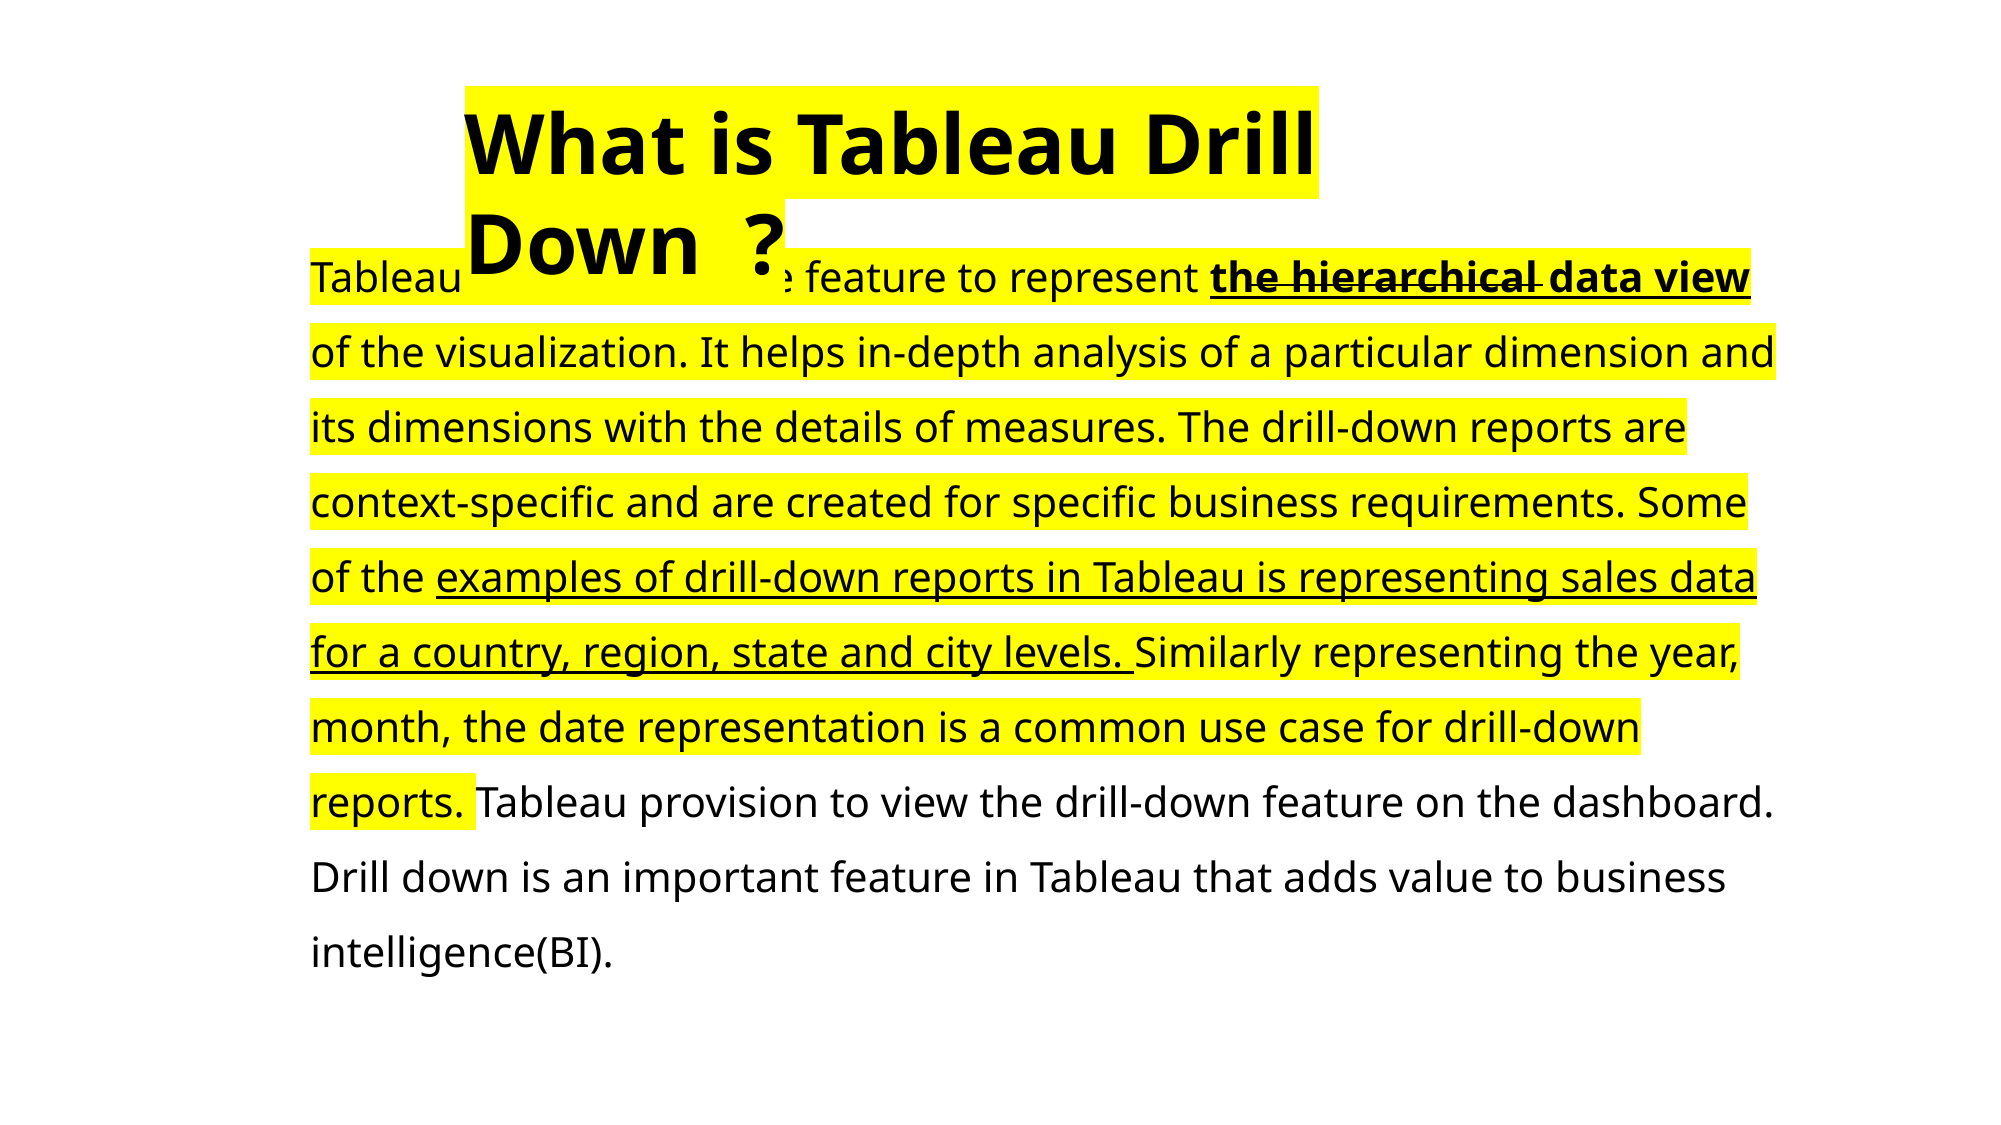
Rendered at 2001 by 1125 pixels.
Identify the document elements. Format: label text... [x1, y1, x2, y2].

text_box Tableau Drill Down is the feature to represent the hierarchical data view of the visualization. It helps in-depth analysis of a particular dimension and its dimensions with the details of measures. The drill-down reports are context-specific and are created for specific business requirements. Some of the examples of drill-down reports in Tableau is representing sales data for a country, region, state and city levels. Similarly representing the year, month, the date representation is a common use case for drill-down reports. Tableau provision to view the drill-down feature on the dashboard. Drill down is an important feature in Tableau that adds value to business intelligence(BI). [295, 218, 1805, 984]
text_box What is Tableau Drill Down ? [449, 84, 1676, 299]
